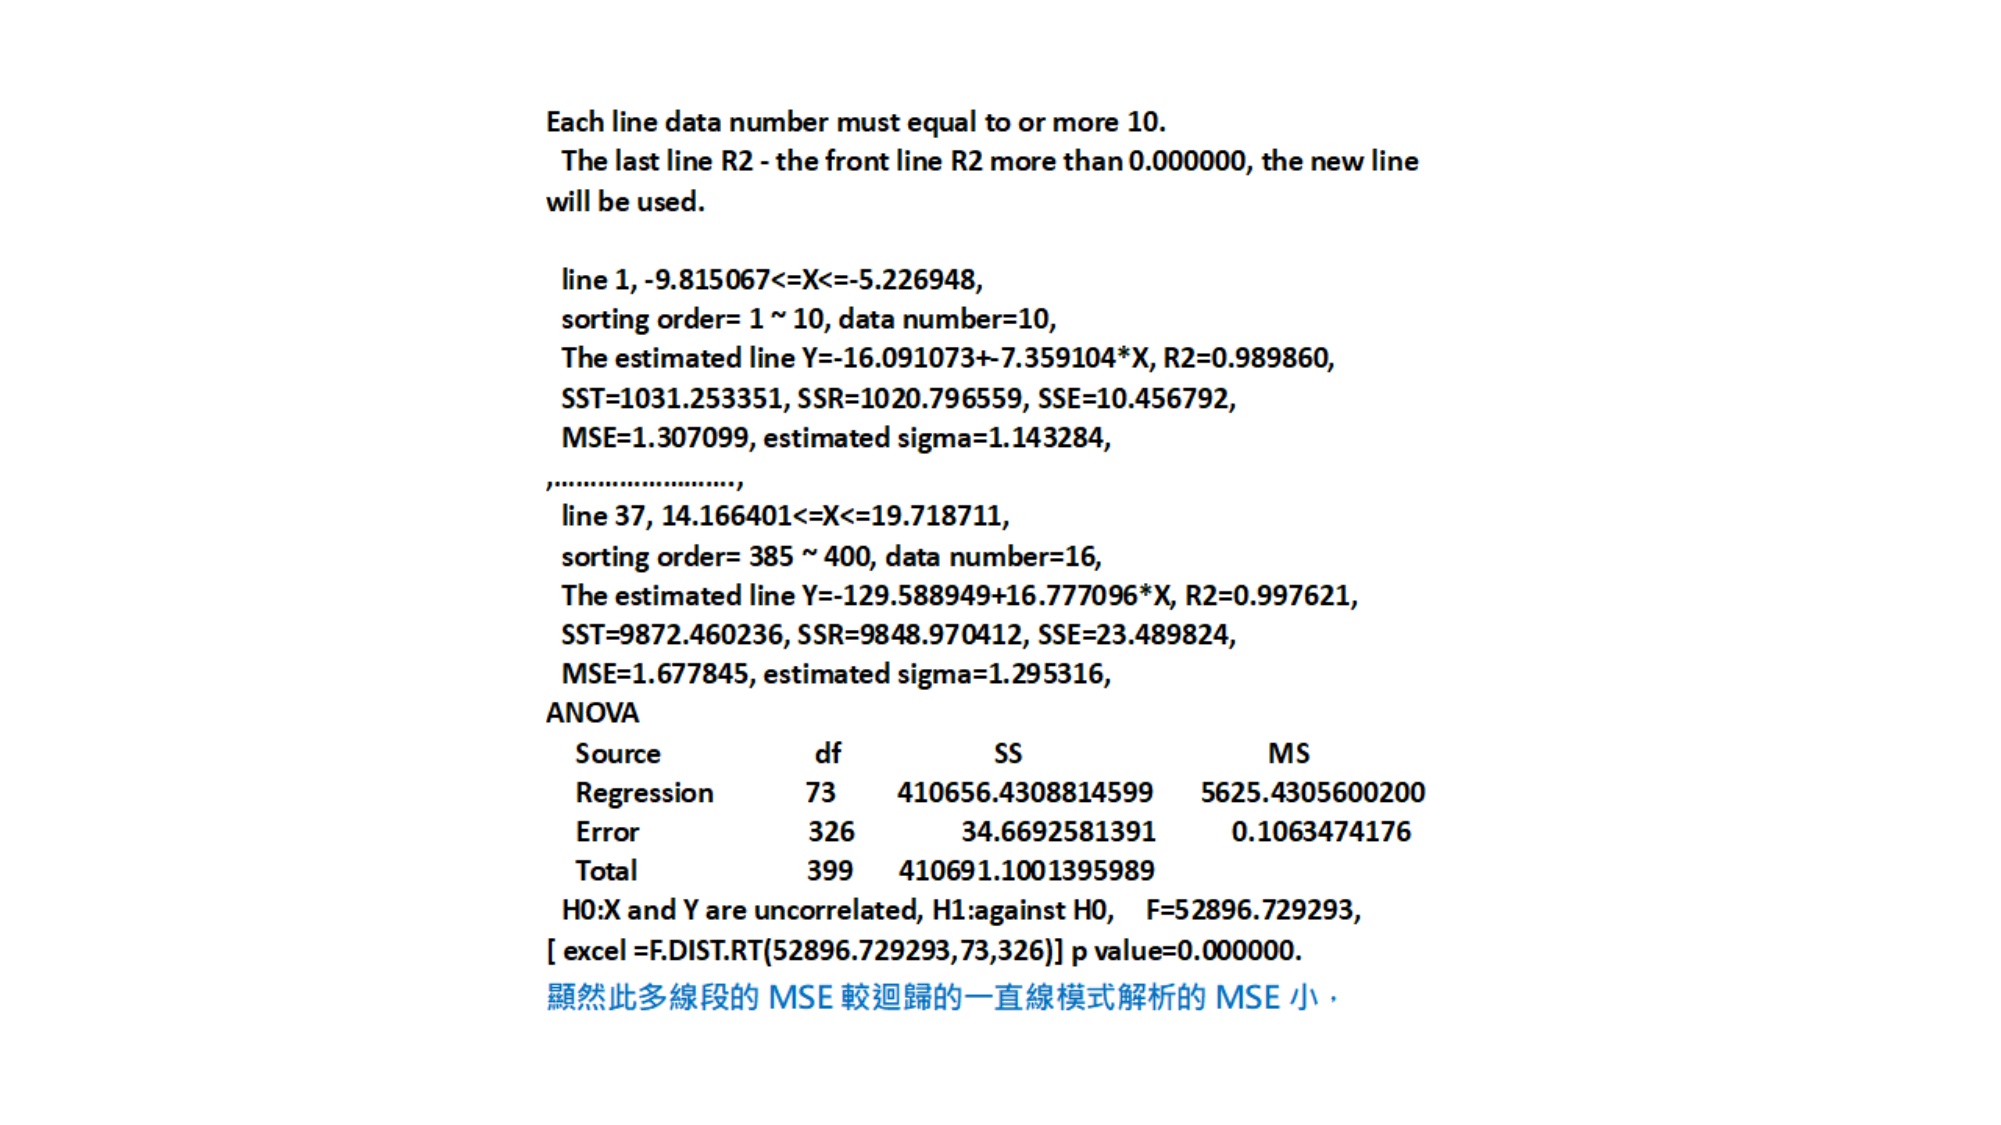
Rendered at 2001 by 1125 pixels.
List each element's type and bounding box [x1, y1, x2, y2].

picture [545, 102, 1454, 1023]
